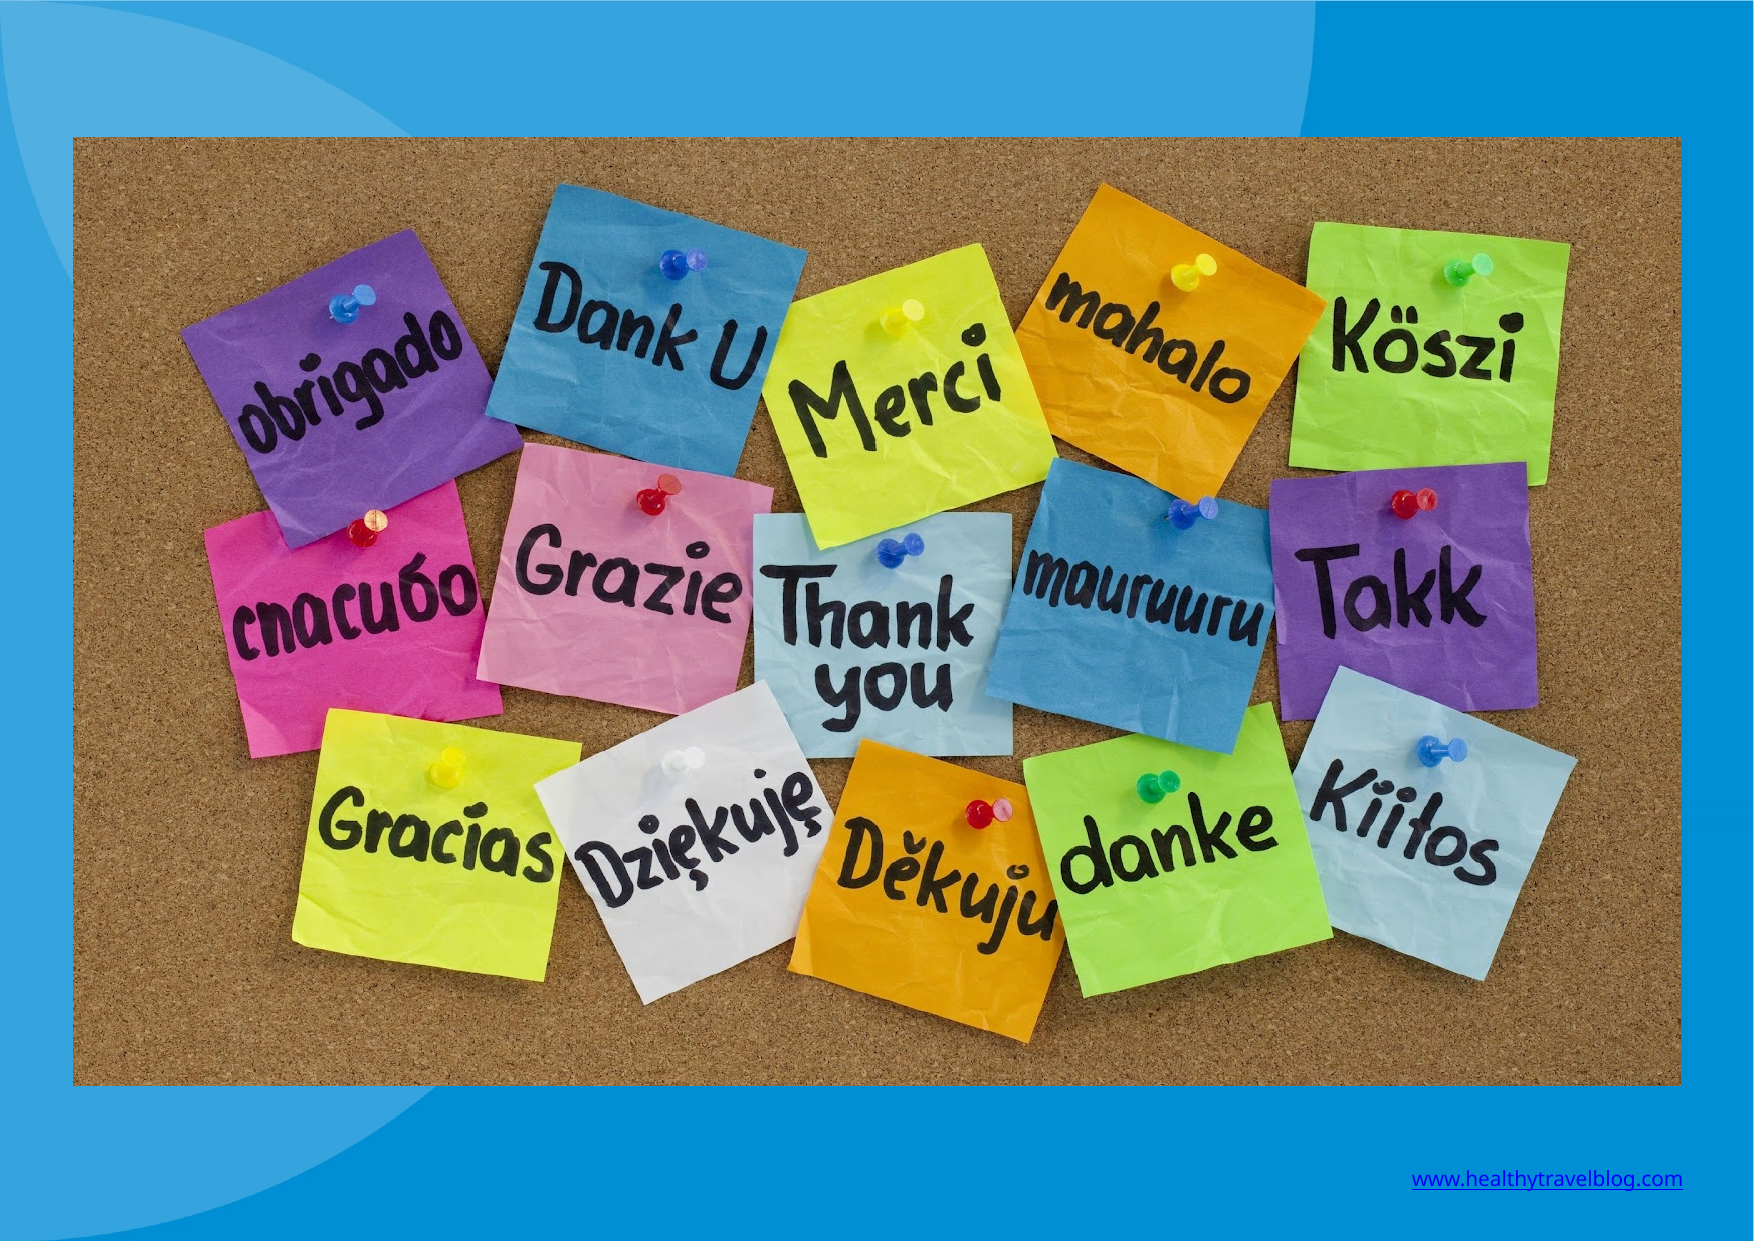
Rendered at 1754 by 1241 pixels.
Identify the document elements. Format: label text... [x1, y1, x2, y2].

text_box www.healthytravelblog.com [1394, 1157, 1701, 1203]
picture [0, 0, 1754, 1241]
